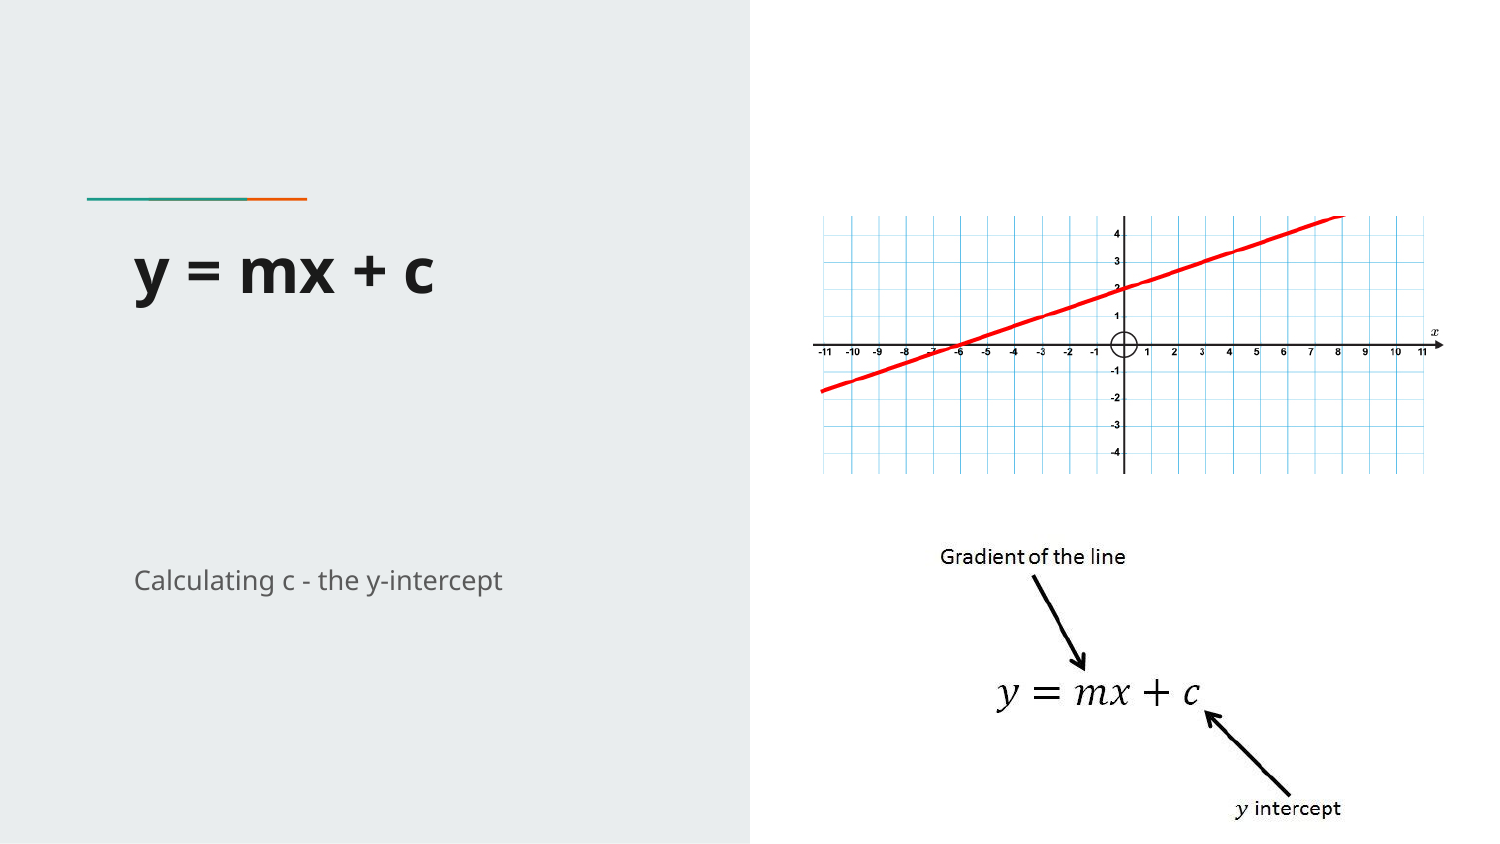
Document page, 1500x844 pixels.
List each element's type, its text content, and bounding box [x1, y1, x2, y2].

picture [760, 215, 1488, 474]
picture [924, 534, 1362, 844]
subtitle Calculating c - the y-intercept [118, 543, 623, 669]
title y = mx + c [119, 216, 662, 494]
